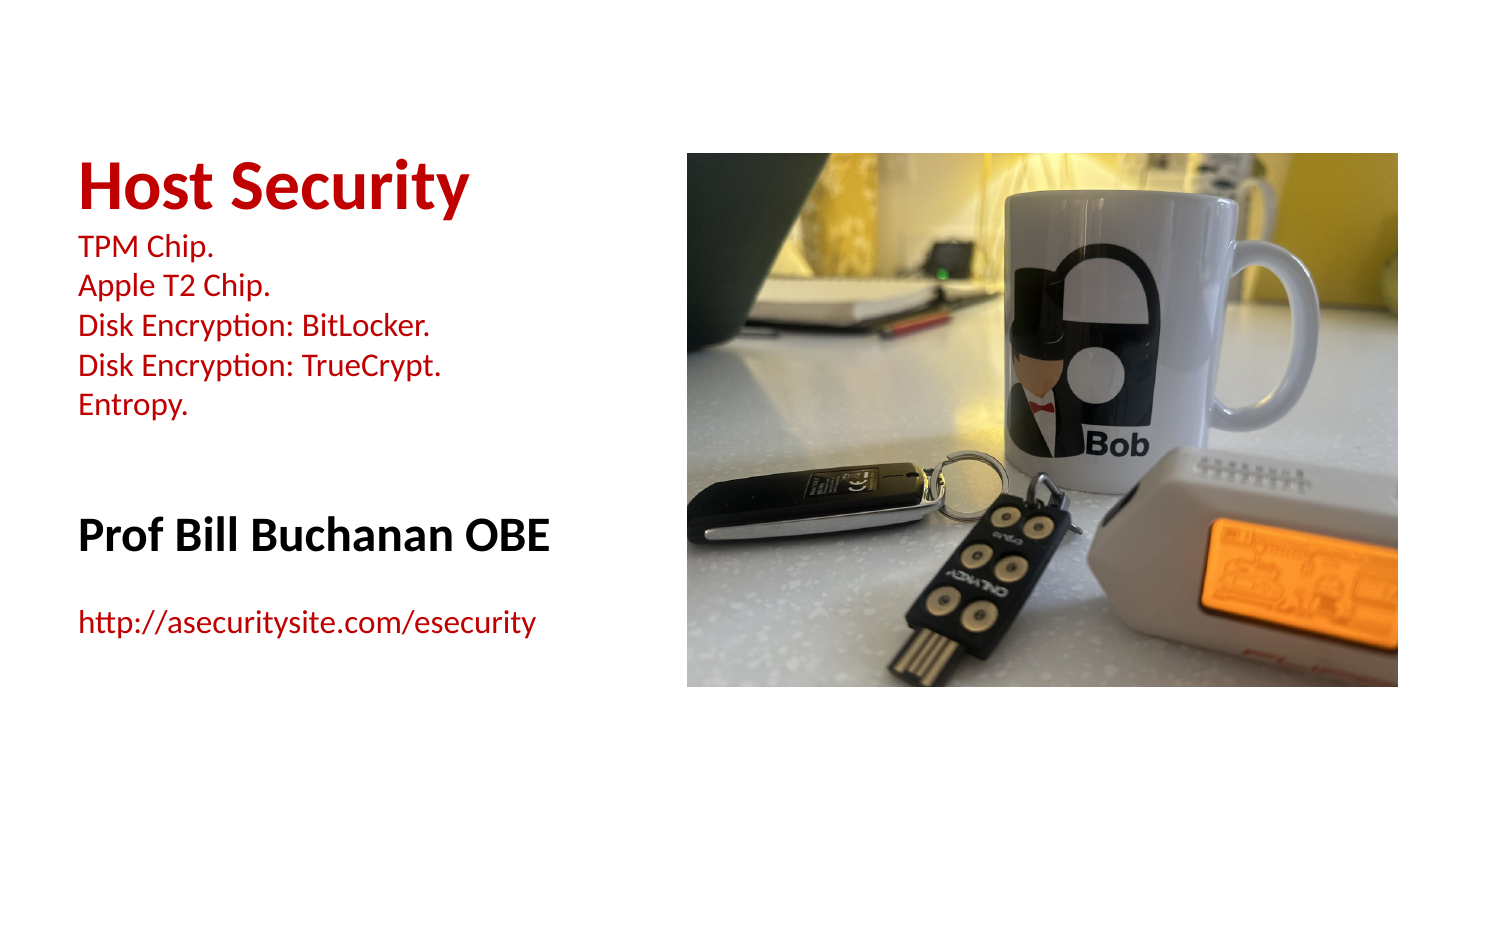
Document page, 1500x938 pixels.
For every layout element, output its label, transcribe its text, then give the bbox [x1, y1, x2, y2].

title Host Security TPM Chip. Apple T2 Chip. Disk Encryption: BitLocker. Disk Encryption: TrueCrypt. Entropy. Prof Bill Buchanan OBE http://asecuritysite.com/esecurity [70, 128, 946, 809]
picture [686, 153, 1398, 688]
